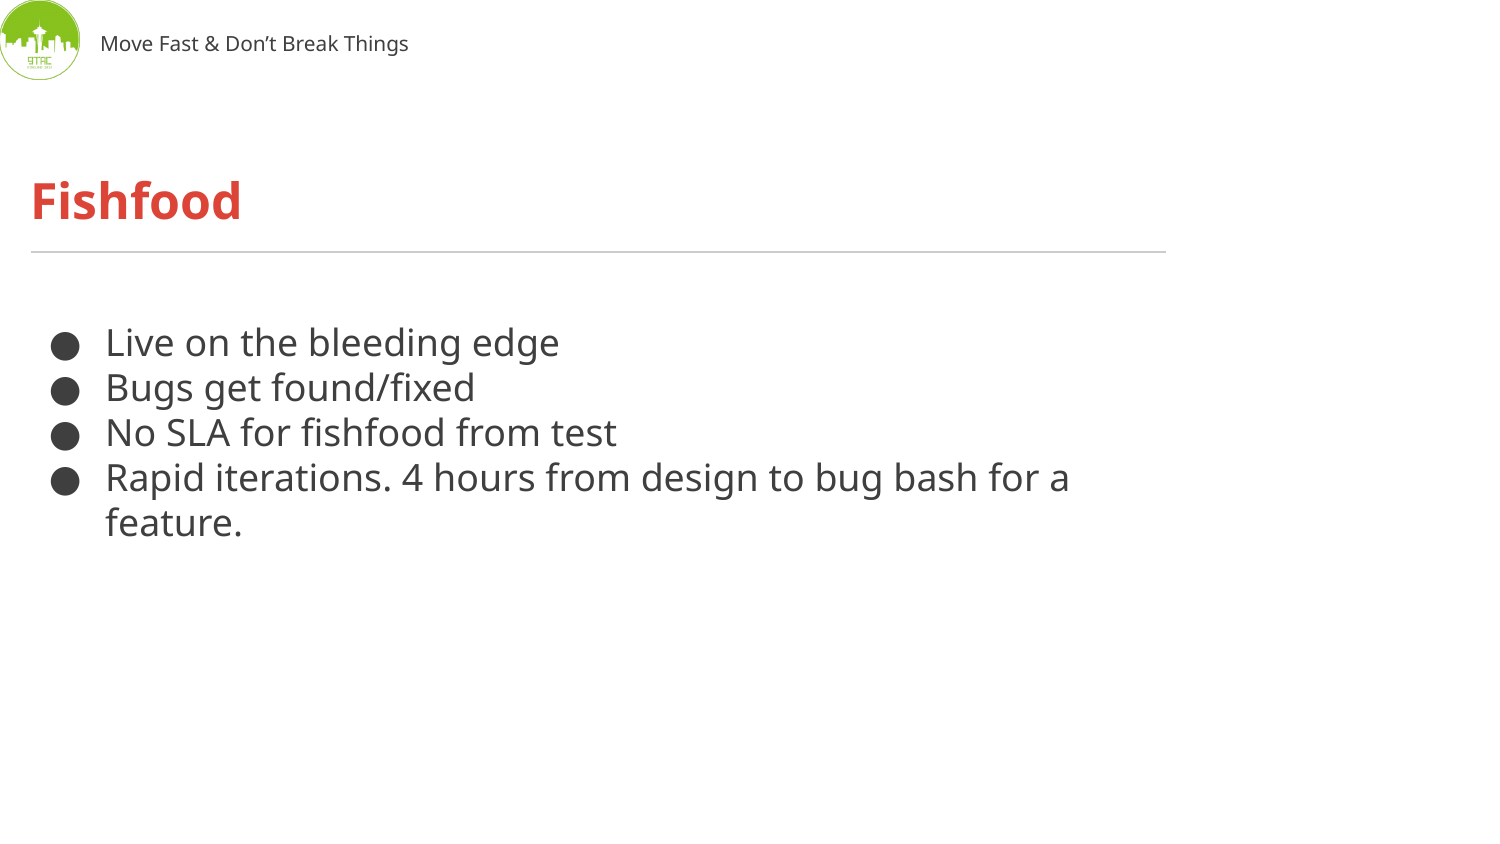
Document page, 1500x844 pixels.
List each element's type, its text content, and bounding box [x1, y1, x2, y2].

picture [0, 0, 80, 80]
list Fishfood Live on the bleeding edge Bugs get found/fixed No SLA for fishfood from test Rapid iterations. 4 hours from design to bug bash for a feature. [15, 154, 1167, 571]
text_box Move Fast & Don’t Break Things [85, 15, 485, 64]
